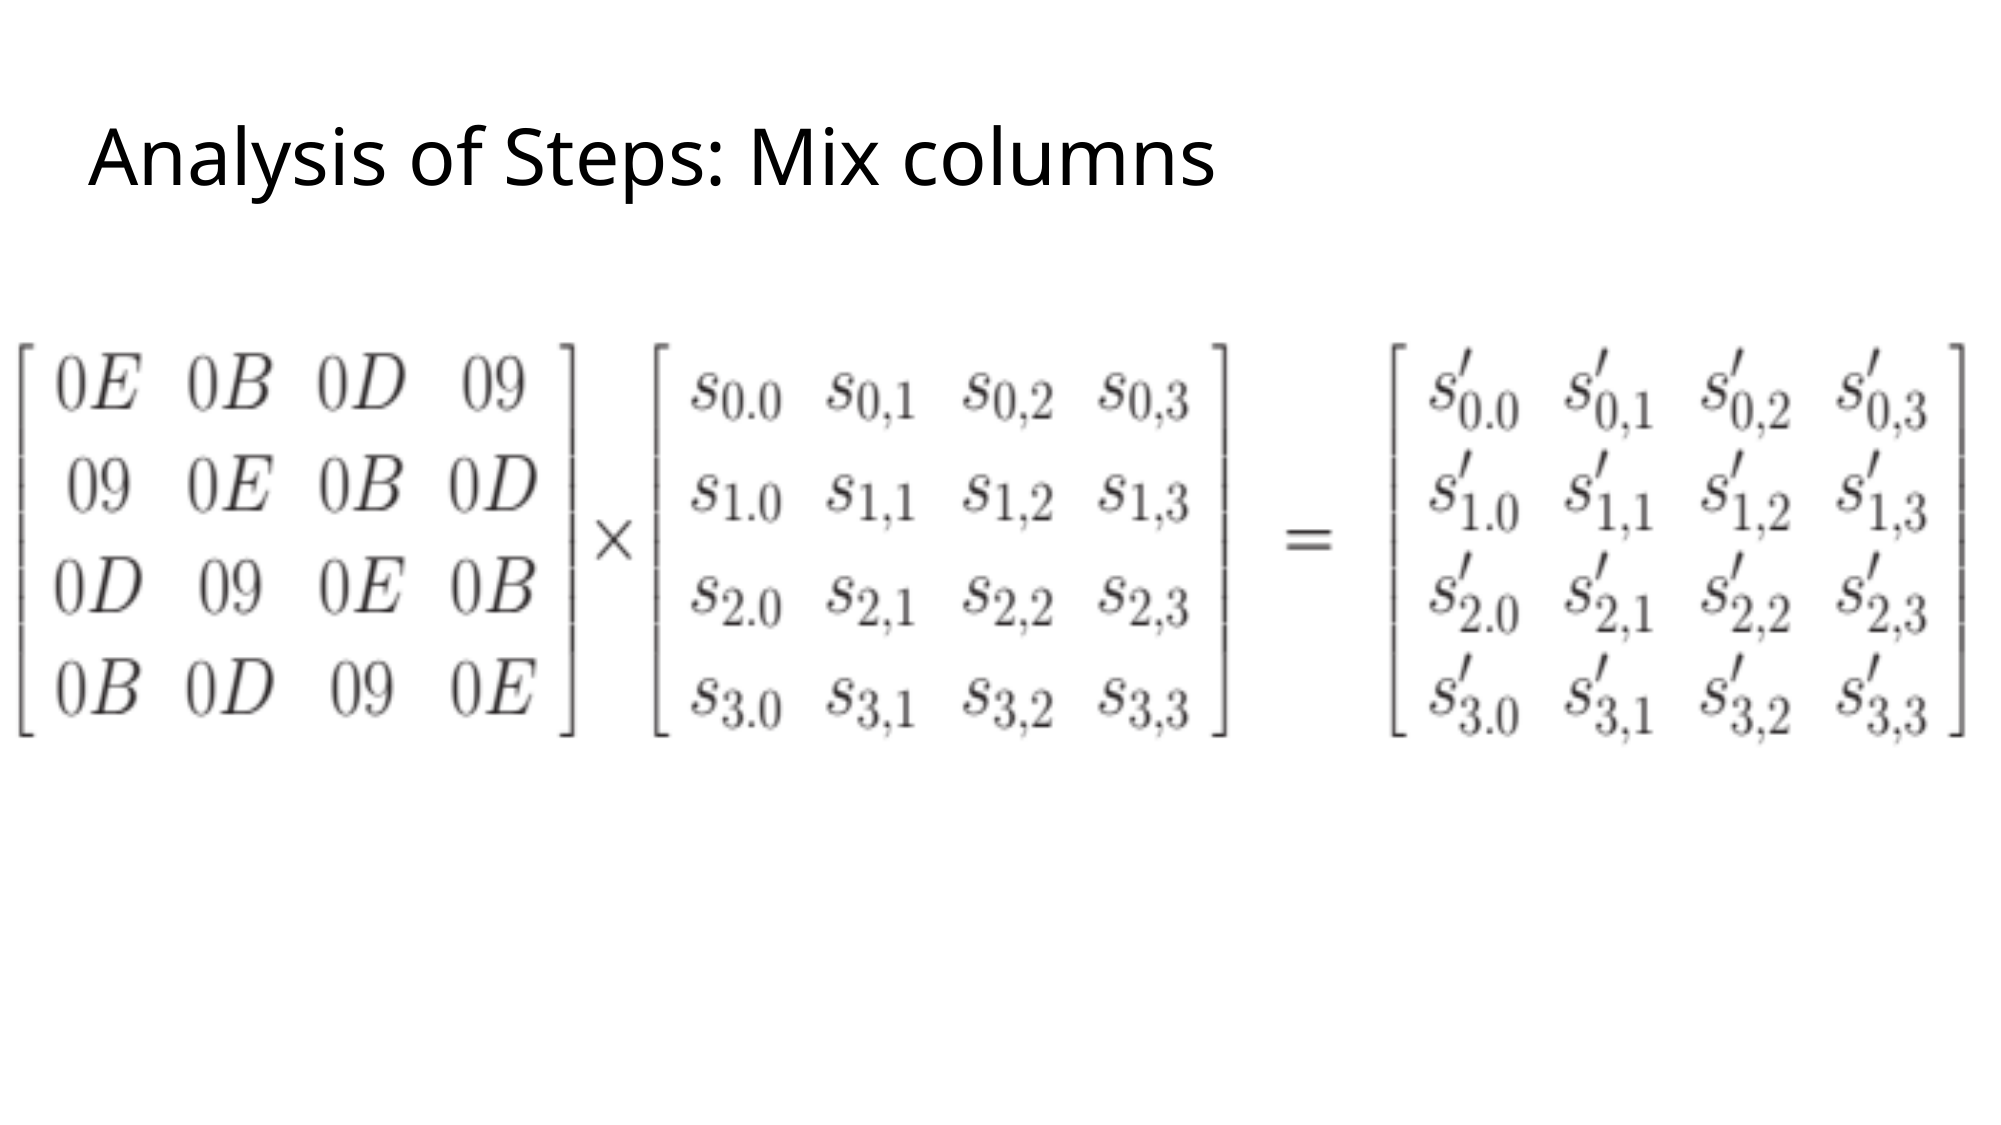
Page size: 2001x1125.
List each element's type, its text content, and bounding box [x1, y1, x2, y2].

title Analysis of Steps: Mix columns [68, 97, 1932, 223]
picture [0, 295, 2000, 830]
